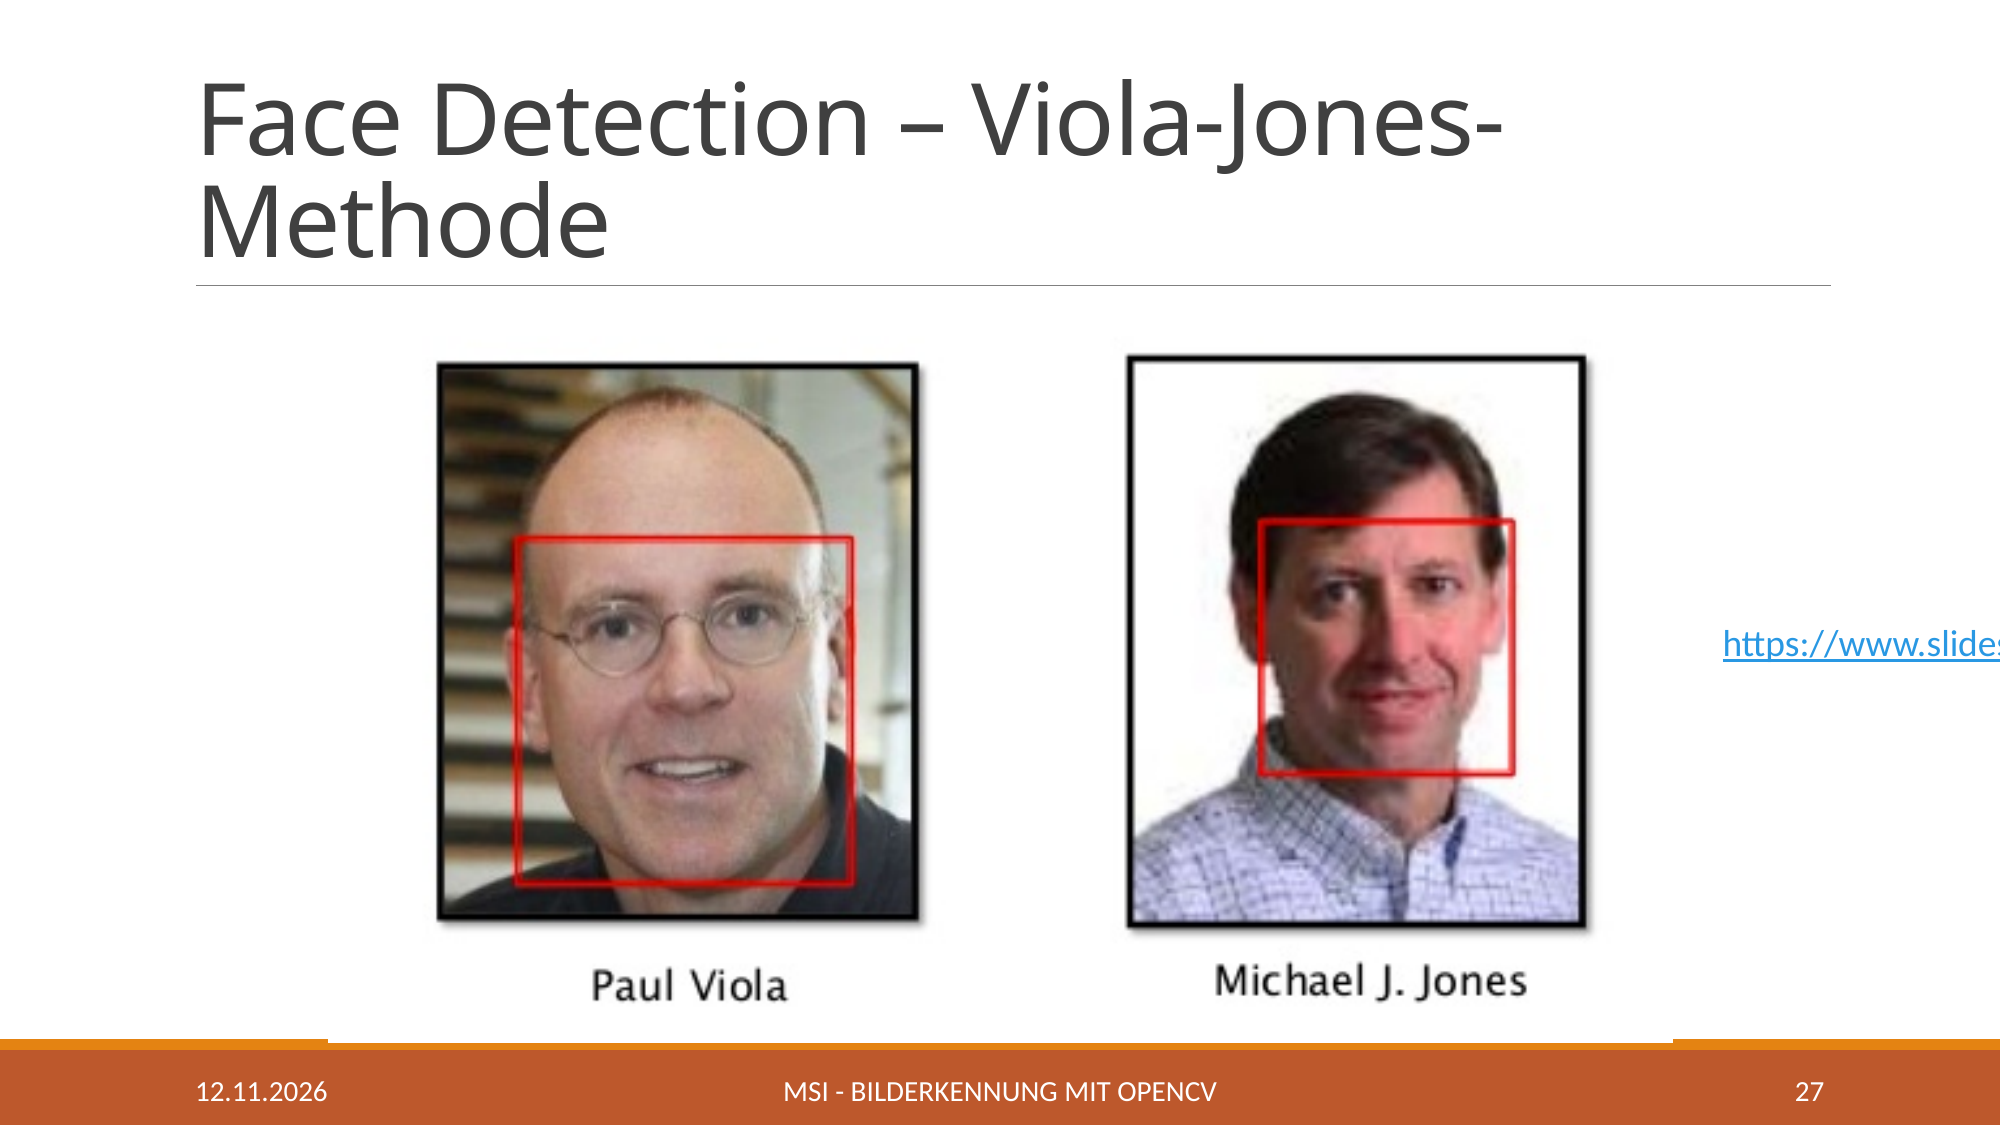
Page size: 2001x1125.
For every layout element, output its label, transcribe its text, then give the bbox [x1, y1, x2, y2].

slide_number 27 [1624, 1059, 1840, 1120]
title Face Detection – Viola-Jones-Methode [180, 47, 1830, 285]
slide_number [180, 1059, 586, 1120]
picture [327, 301, 1673, 1043]
footer MSI - Bilderkennung mit OpenCV [604, 1059, 1396, 1120]
text_box https://www.slideshare.net/ABHISHEKCHBA/image-processing-67649577 [1707, 611, 2000, 672]
